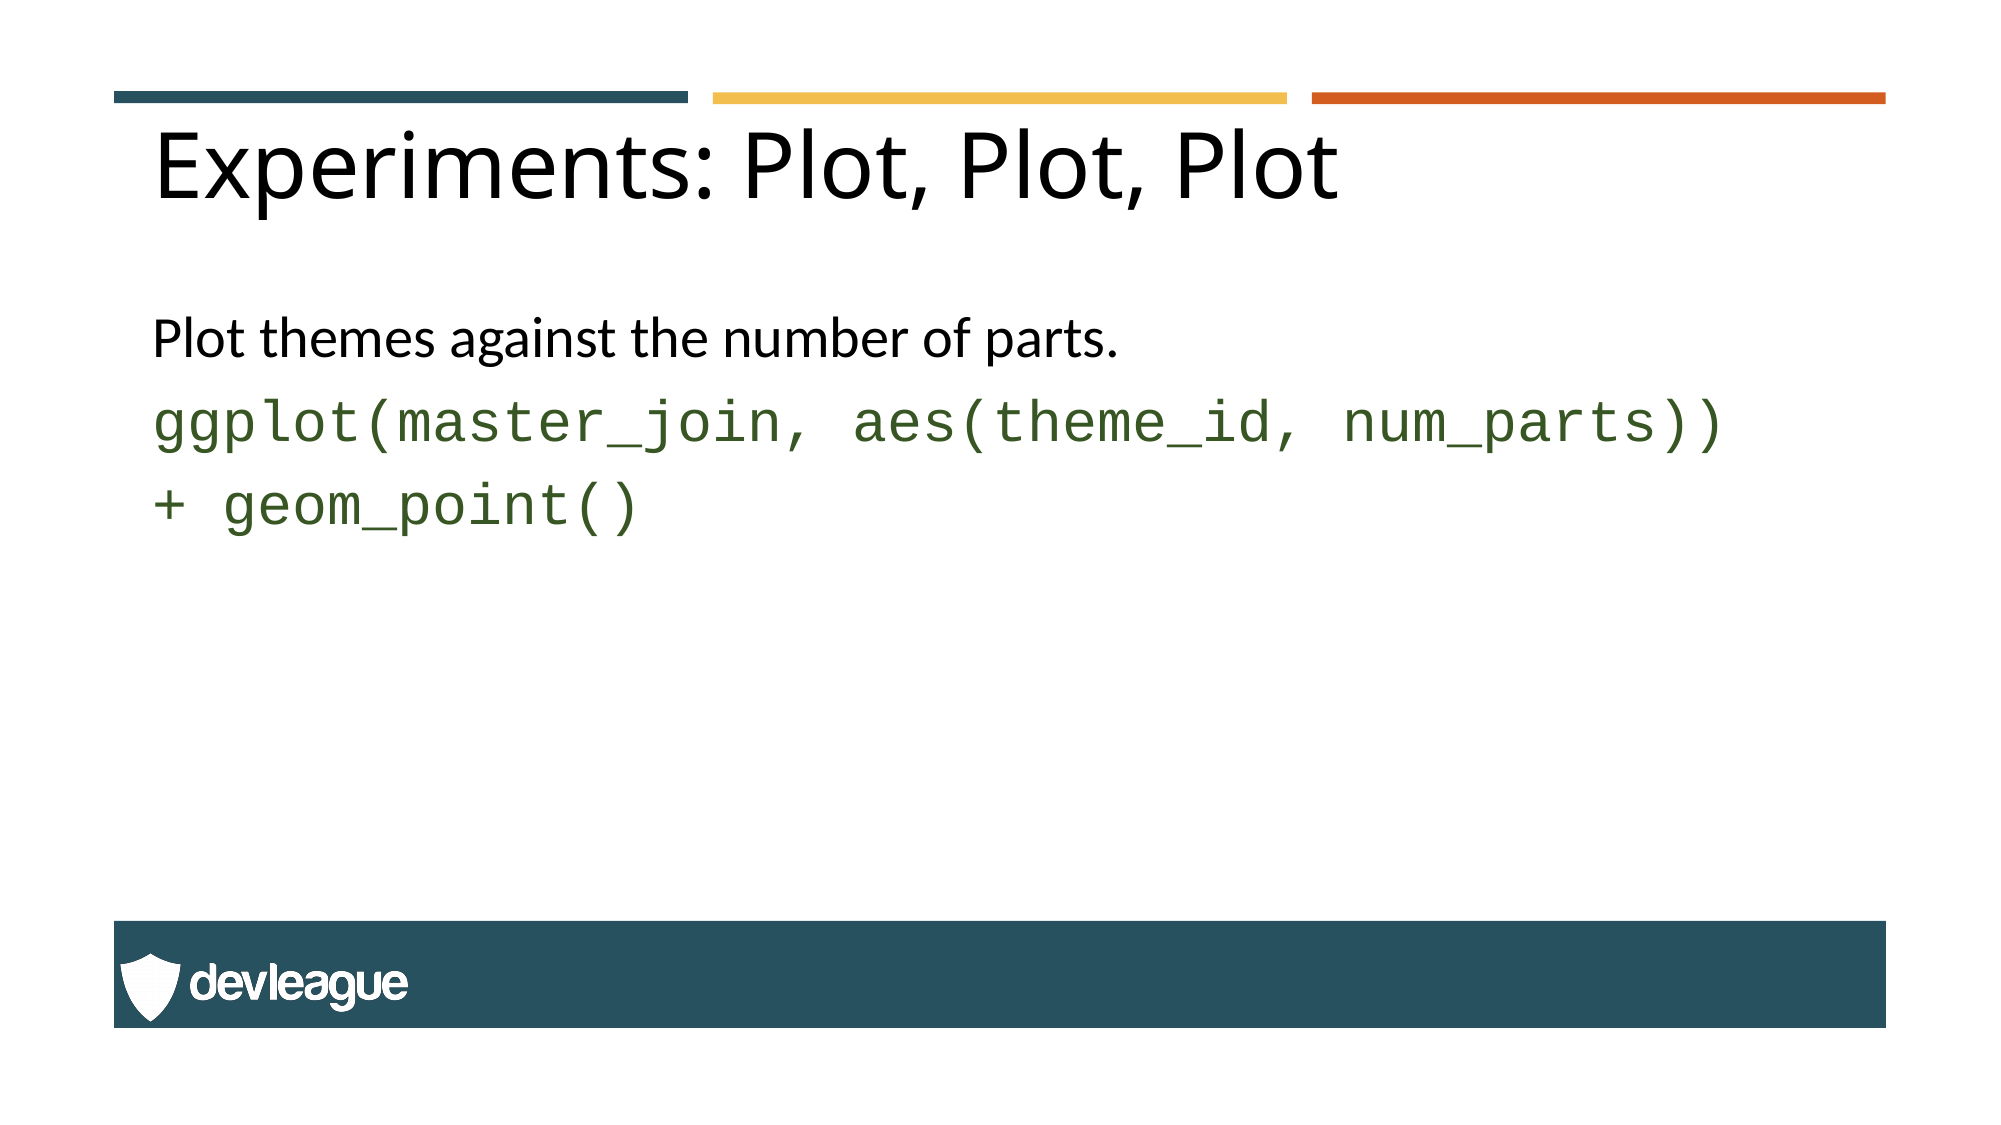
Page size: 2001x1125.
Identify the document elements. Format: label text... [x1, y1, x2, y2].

text_box [113, 90, 137, 104]
text_box [113, 920, 1887, 1029]
picture [120, 953, 412, 1022]
text_box [1863, 91, 1887, 105]
title Experiments: Plot, Plot, Plot [137, 59, 1863, 278]
list Plot themes against the number of parts. ggplot(master_join, aes(theme_id, num_parts)) + geom_point() [137, 299, 1863, 1014]
